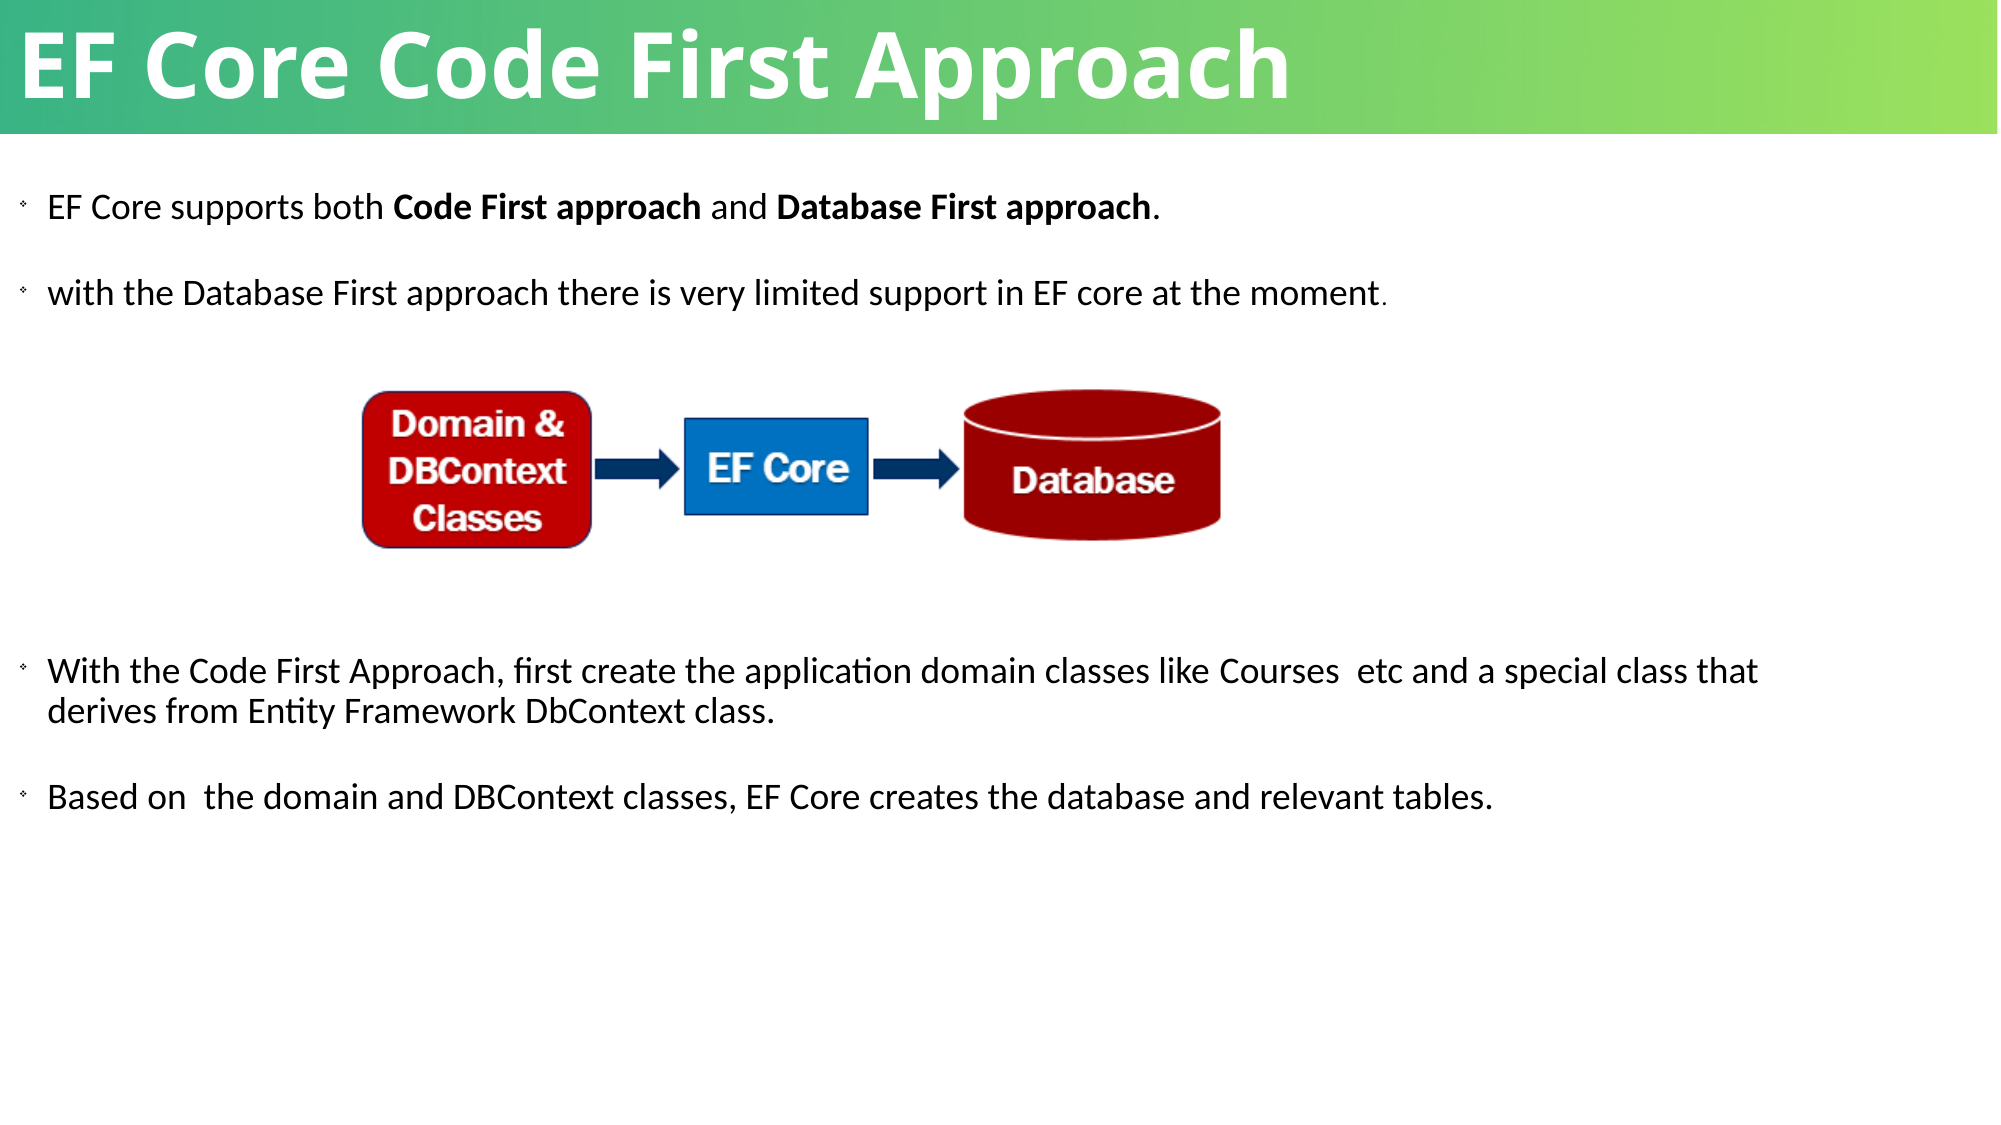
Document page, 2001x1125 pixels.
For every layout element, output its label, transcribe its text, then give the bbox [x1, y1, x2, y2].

title EF Core Code First Approach [2, 3, 1998, 134]
list EF Core supports both Code First approach and Database First approach. with the Database First approach there is very limited support in EF core at the moment. With the Code First Approach, first create the application domain classes like Courses etc and a special class that derives from Entity Framework DbContext class. Based on the domain and DBContext classes, EF Core creates the database and relevant tables. [4, 179, 1834, 930]
text_box [0, 0, 1998, 134]
picture [356, 385, 1227, 555]
